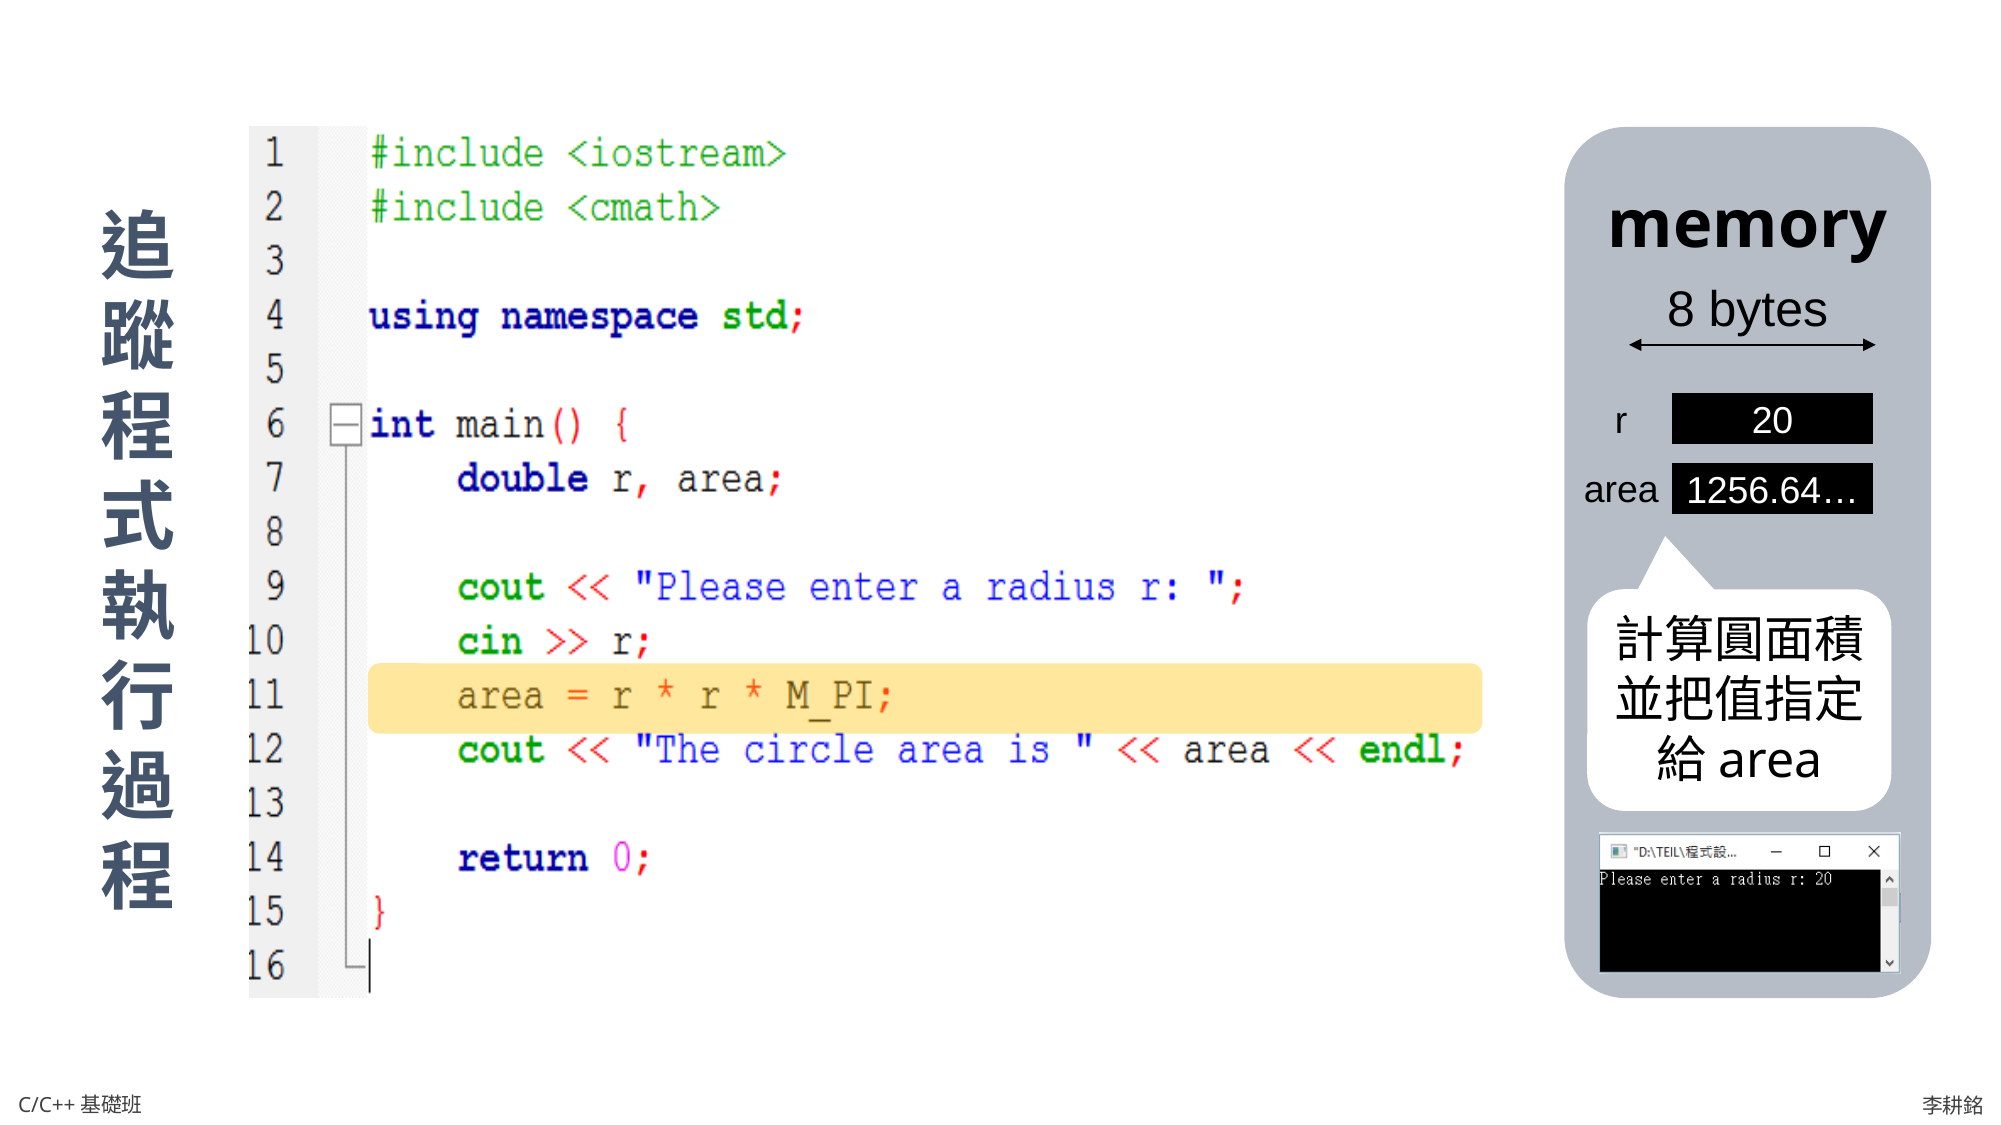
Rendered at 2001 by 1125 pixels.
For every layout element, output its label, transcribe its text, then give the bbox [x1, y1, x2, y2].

picture [1599, 832, 1901, 975]
picture [249, 126, 1483, 999]
text_box 計算圓面積並把值指定給area [1587, 536, 1892, 811]
text_box [1563, 125, 1933, 1000]
text_box area [1559, 457, 1684, 518]
text_box r [1591, 388, 1652, 449]
text_box 20 [1673, 394, 1872, 443]
text_box memory [1587, 173, 1909, 268]
text_box 追蹤程式執行過程 [76, 191, 200, 927]
text_box 1256.64… [1684, 463, 1872, 513]
text_box 李耕銘 [1907, 1084, 2000, 1125]
text_box 8 bytes [1629, 269, 1867, 344]
text_box C/C++基礎班 [3, 1084, 158, 1125]
